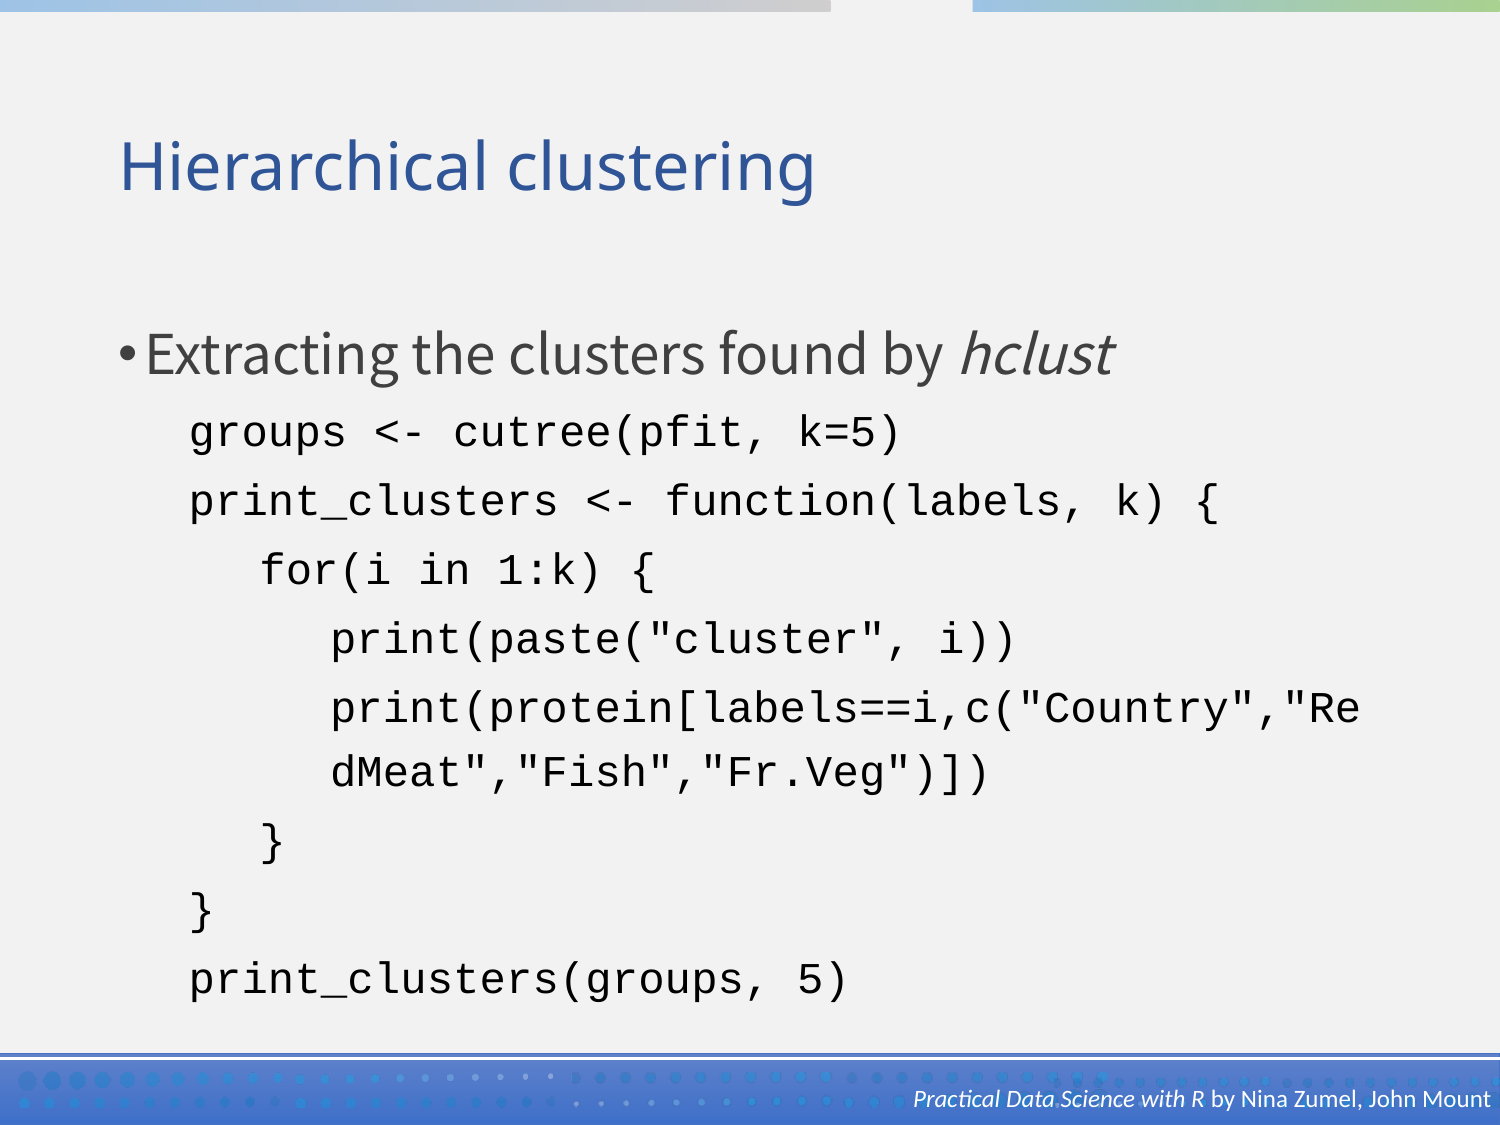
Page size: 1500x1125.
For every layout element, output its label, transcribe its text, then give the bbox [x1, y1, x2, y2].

text_box Practical Data Science with R by Nina Zumel, John Mount [898, 1074, 1500, 1120]
title Hierarchical clustering [103, 59, 1397, 278]
list Extracting the clusters found by hclust groups <- cutree(pfit, k=5) print_clusters <- function(labels, k) { for(i in 1:k) { print(paste("cluster", i)) print(protein[labels==i,c("Country","RedMeat","Fish","Fr.Veg")]) } } print_clusters(groups, 5) [103, 299, 1397, 1014]
